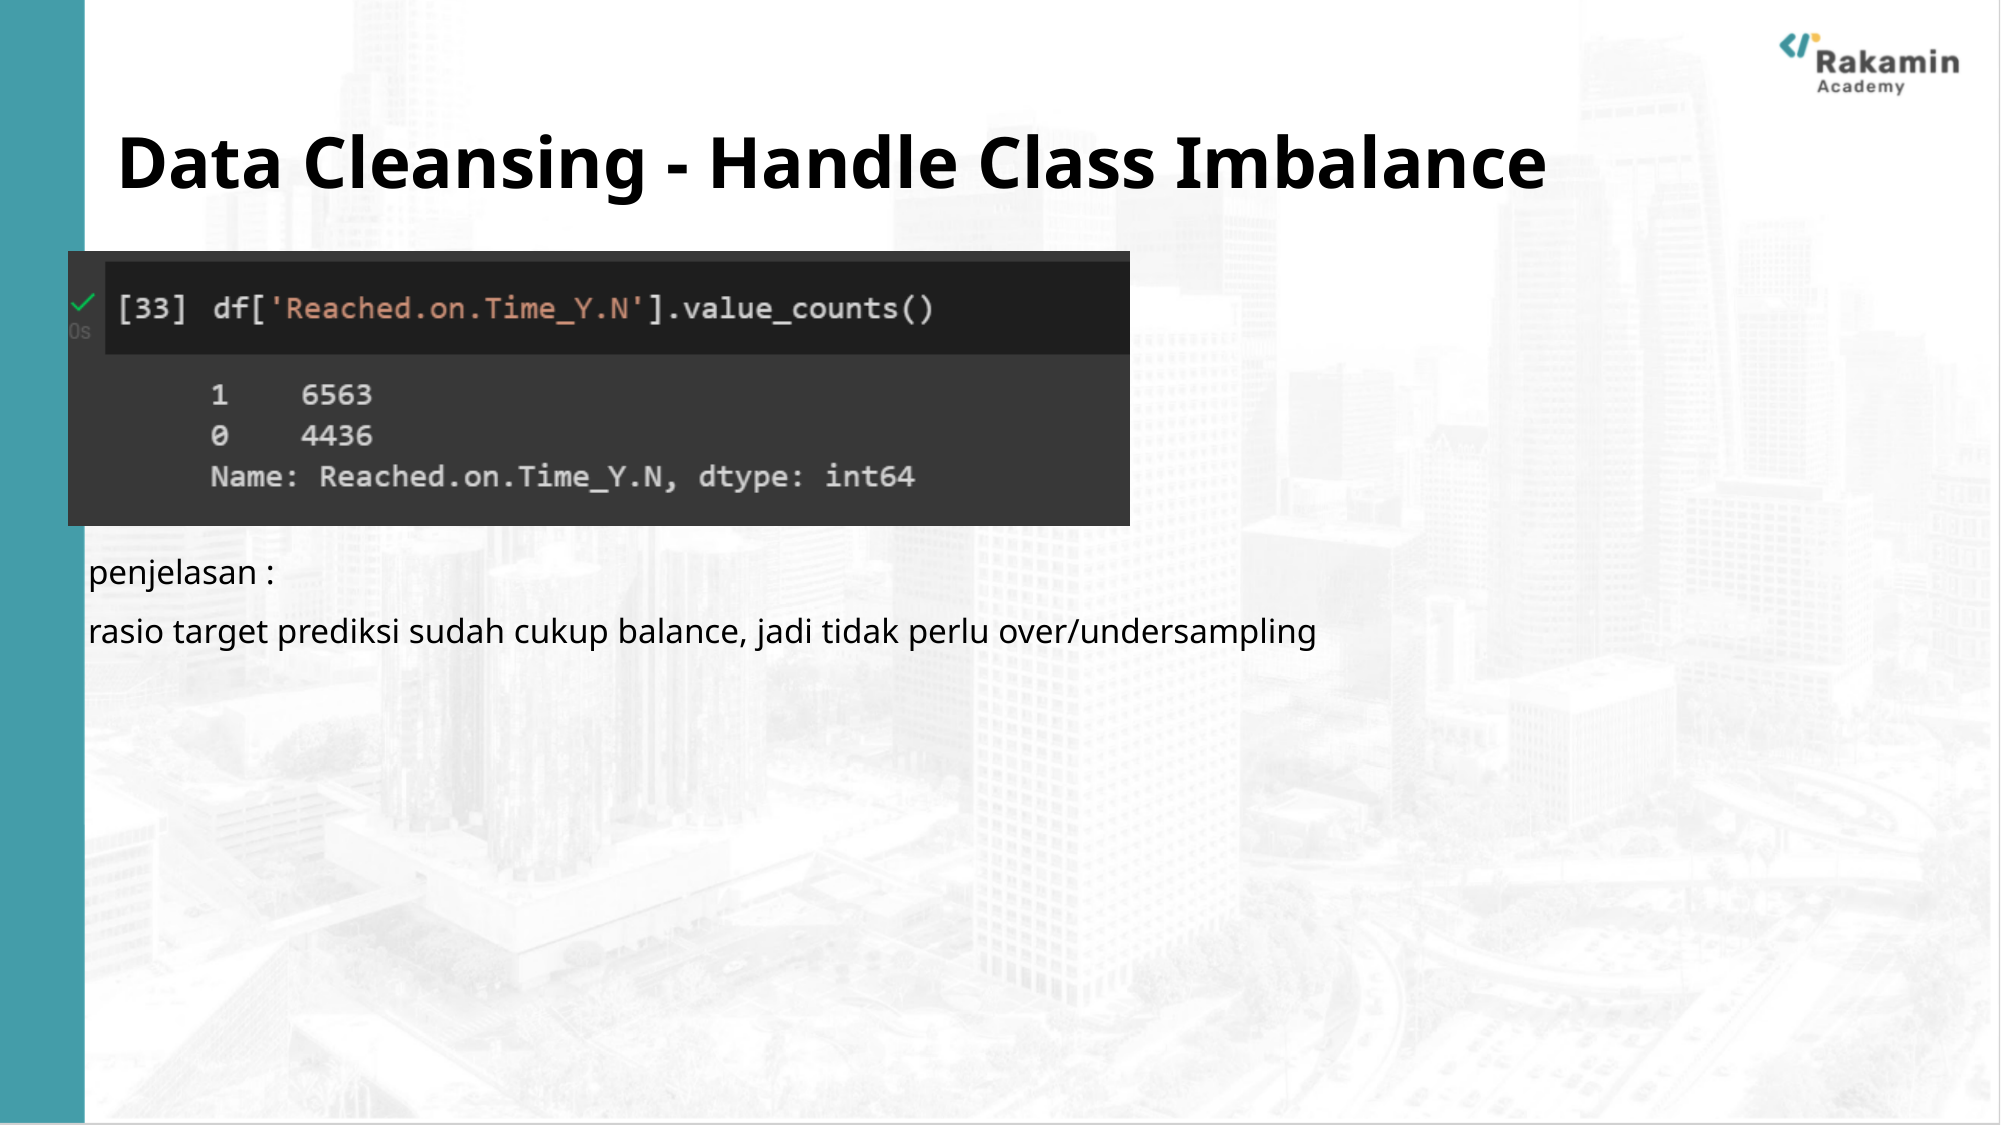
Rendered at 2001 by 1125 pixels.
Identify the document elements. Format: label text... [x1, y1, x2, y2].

picture [0, 0, 2001, 1125]
title Data Cleansing - Handle Class Imbalance [96, 97, 1932, 223]
list penjelasan : rasio target prediksi sudah cukup balance, jadi tidak perlu over/undersampling [68, 525, 1932, 1000]
